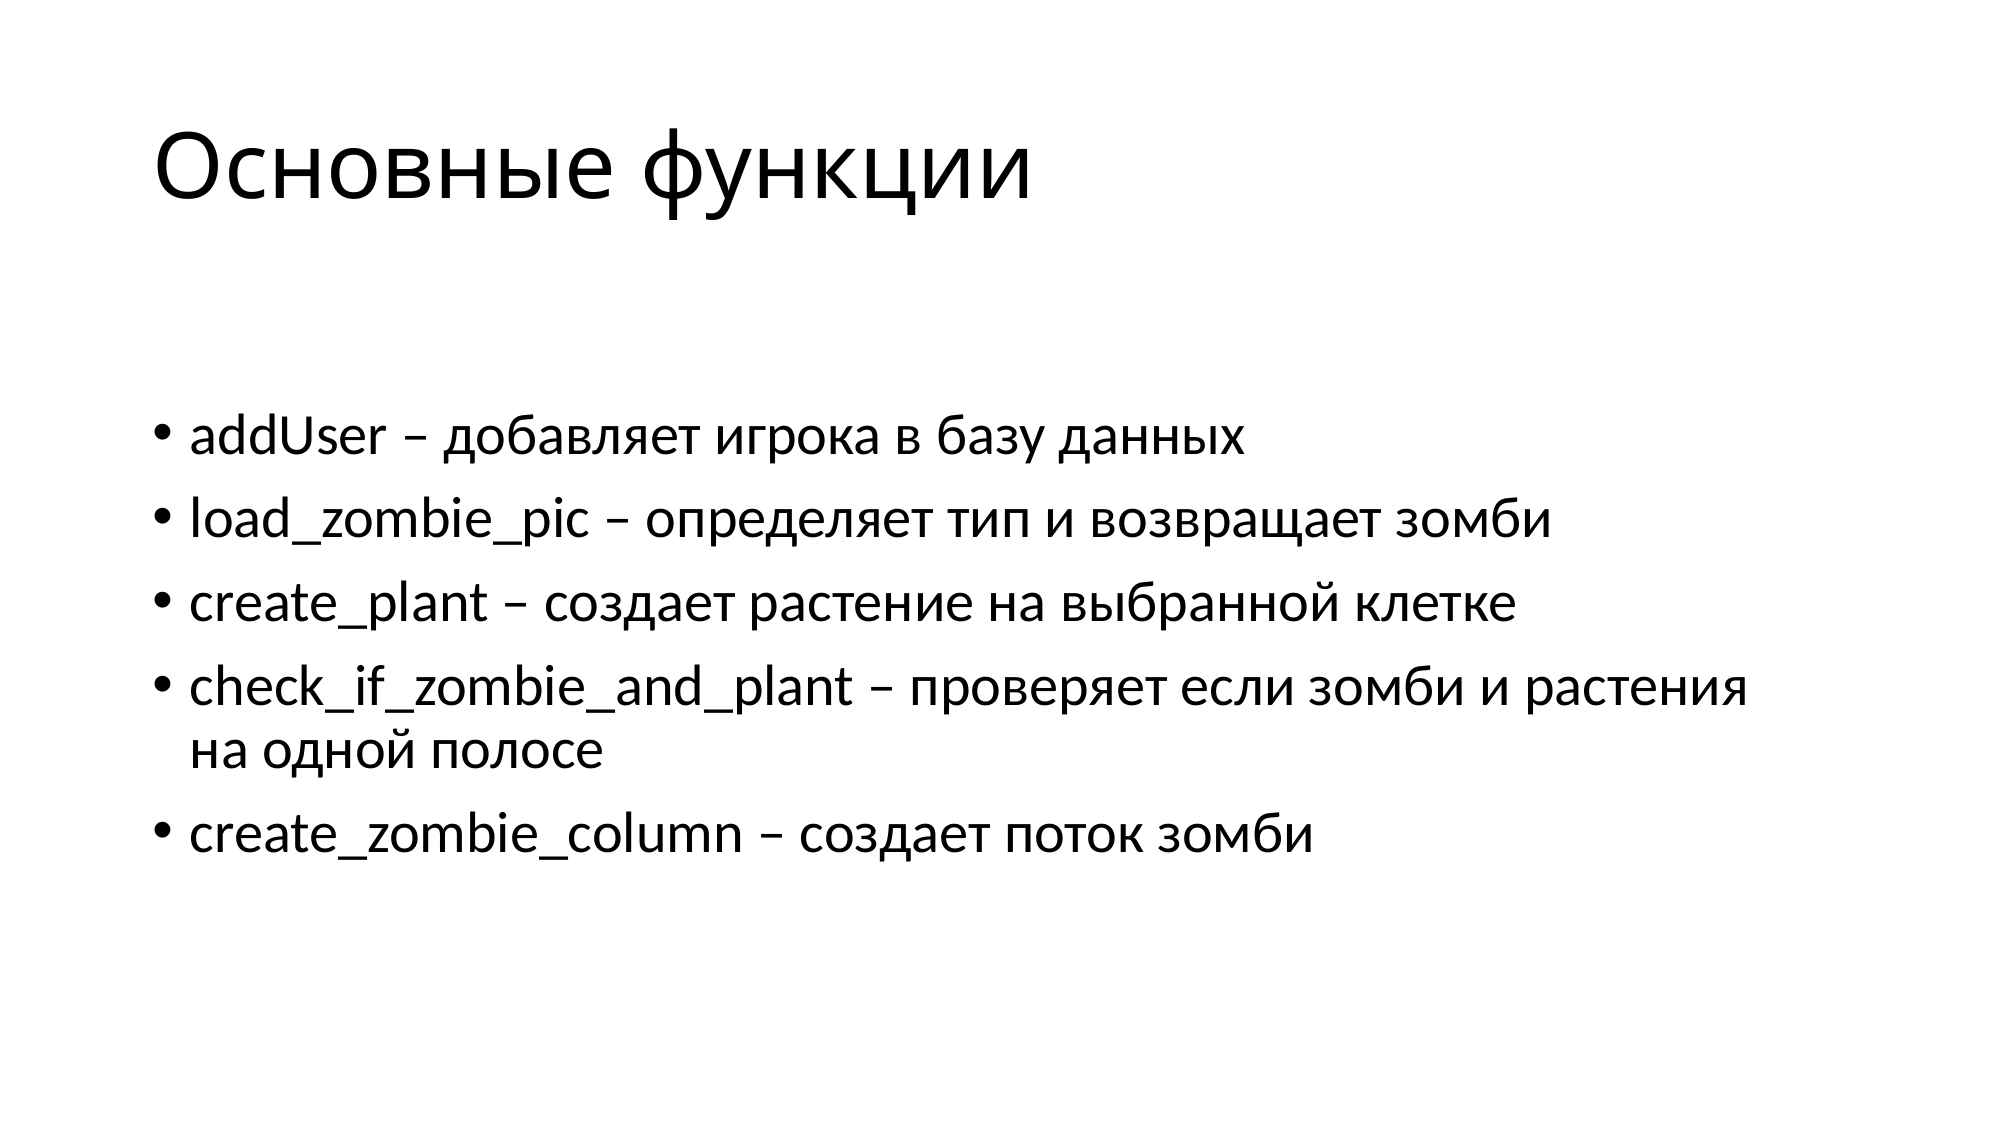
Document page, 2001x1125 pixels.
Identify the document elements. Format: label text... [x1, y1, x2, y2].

list addUser – добавляет игрока в базу данных load_zombie_pic – определяет тип и возвращает зомби create_plant – создает растение на выбранной клетке check_if_zombie_and_plant – проверяет если зомби и растения на одной полосе create_zombie_column – создает поток зомби [137, 396, 1819, 897]
title Основные функции [137, 59, 1863, 278]
